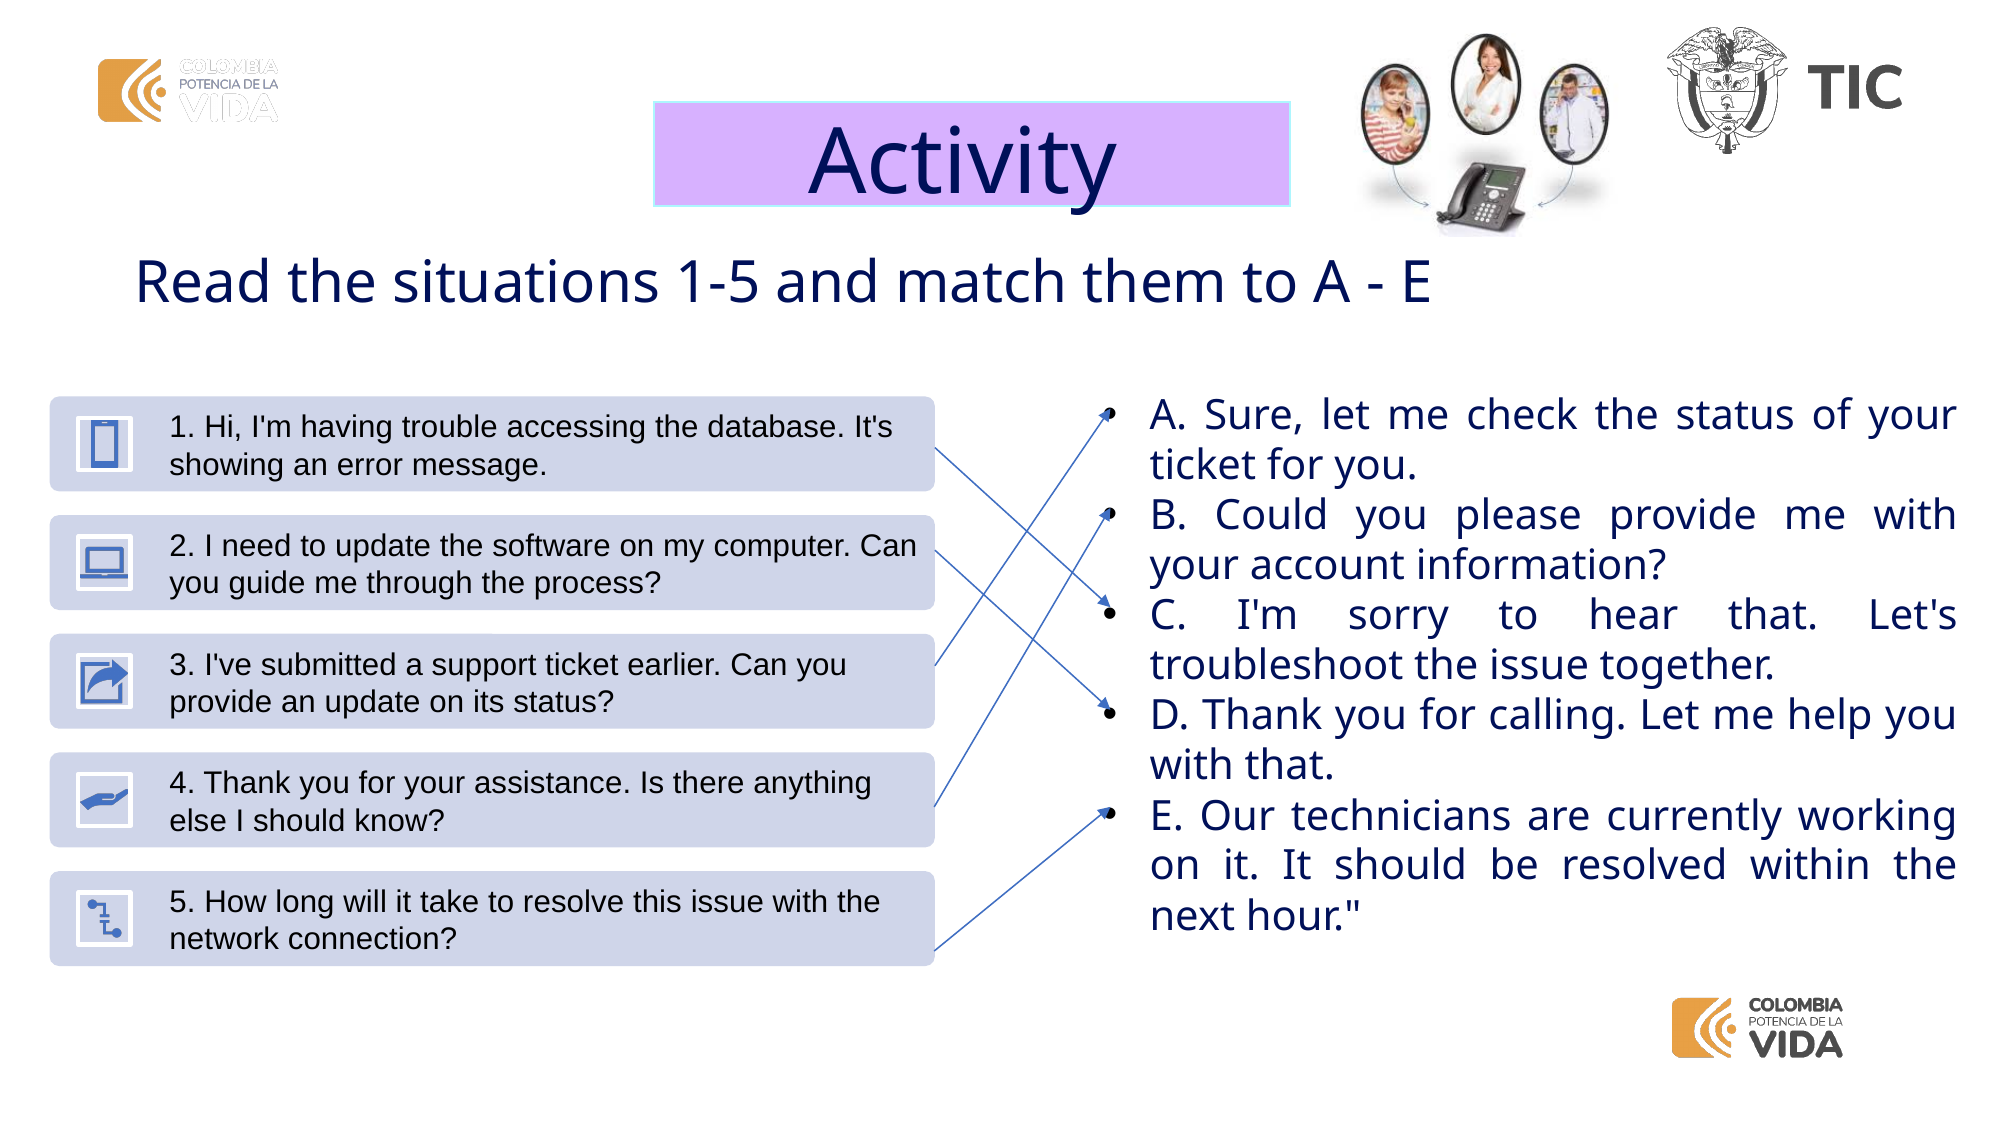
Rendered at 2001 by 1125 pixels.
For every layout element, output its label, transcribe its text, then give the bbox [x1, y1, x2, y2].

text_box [49, 395, 936, 967]
text_box A. Sure, let me check the status of your ticket for you. B. Could you please provide me with your account information? C. I'm sorry to hear that. Let's troubleshoot the issue together. D. Thank you for calling. Let me help you with that. E. Our technicians are currently working on it. It should be resolved within the next hour." [1087, 380, 1973, 946]
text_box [933, 806, 1111, 952]
text_box Read the situations 1-5 and match them to A - E [84, 236, 1484, 322]
picture [1667, 996, 1847, 1060]
text_box Activity [793, 165, 1207, 220]
text_box [653, 165, 793, 206]
picture [1346, 33, 1624, 237]
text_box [934, 408, 1111, 507]
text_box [98, 27, 1902, 154]
text_box [1207, 165, 1291, 206]
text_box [933, 507, 1111, 806]
